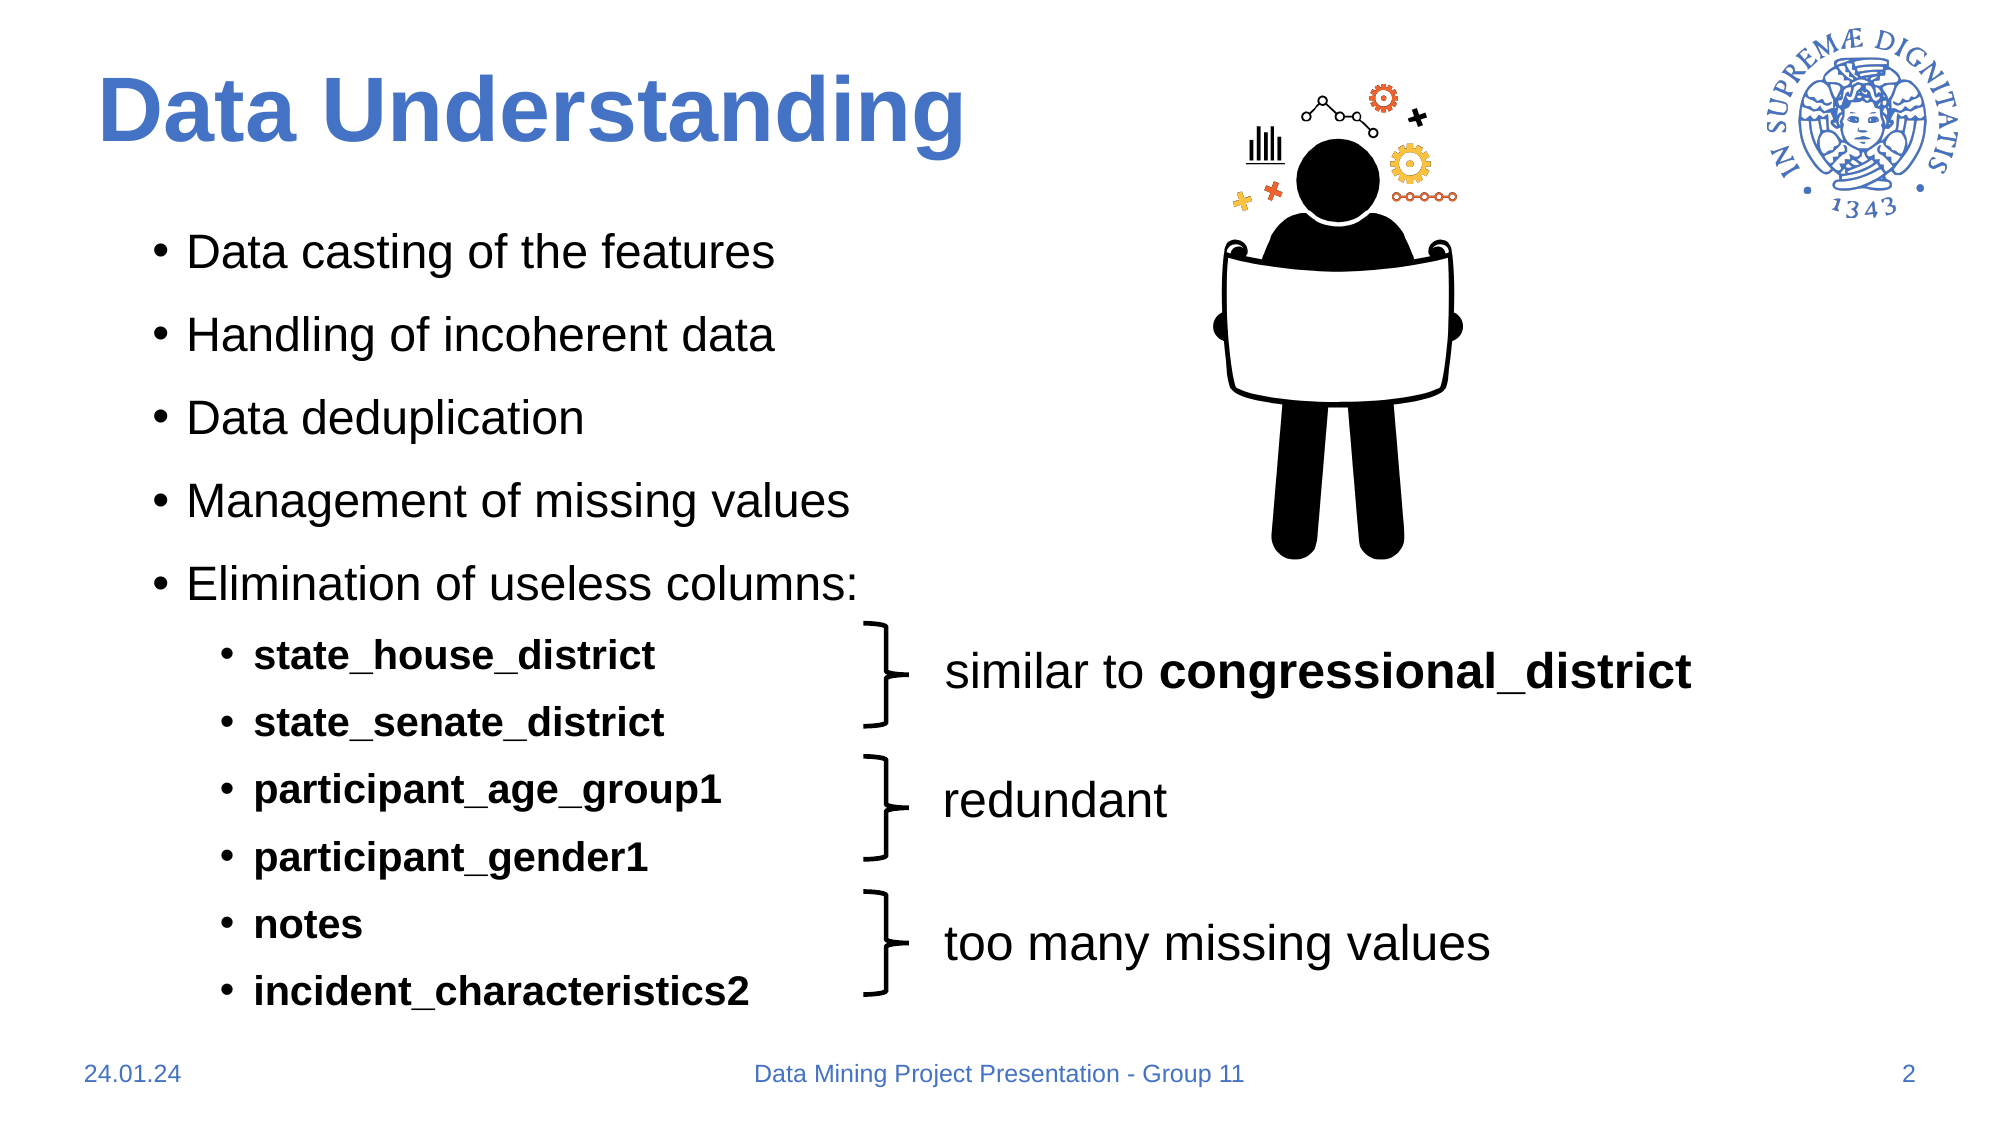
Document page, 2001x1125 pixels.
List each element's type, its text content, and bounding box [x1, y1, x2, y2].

text_box redundant [927, 760, 1183, 835]
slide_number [68, 1042, 519, 1103]
text_box too many missing values [929, 902, 1507, 978]
text_box [863, 891, 909, 996]
title Data Understanding [82, 4, 1690, 220]
slide_number 2 [1481, 1042, 1931, 1103]
list Data casting of the features Handling of incoherent data Data deduplication Management of missing values Elimination of useless columns: state_house_district state_senate_district participant_age_group1 participant_gender1 notes incident_characteristics2 [137, 219, 1863, 1028]
picture [1767, 28, 1958, 218]
picture [1093, 77, 1582, 567]
text_box [863, 622, 909, 727]
text_box [863, 755, 909, 860]
text_box similar to congressional_district [930, 631, 1708, 707]
footer Data Mining Project Presentation - Group 11 [662, 1042, 1338, 1103]
